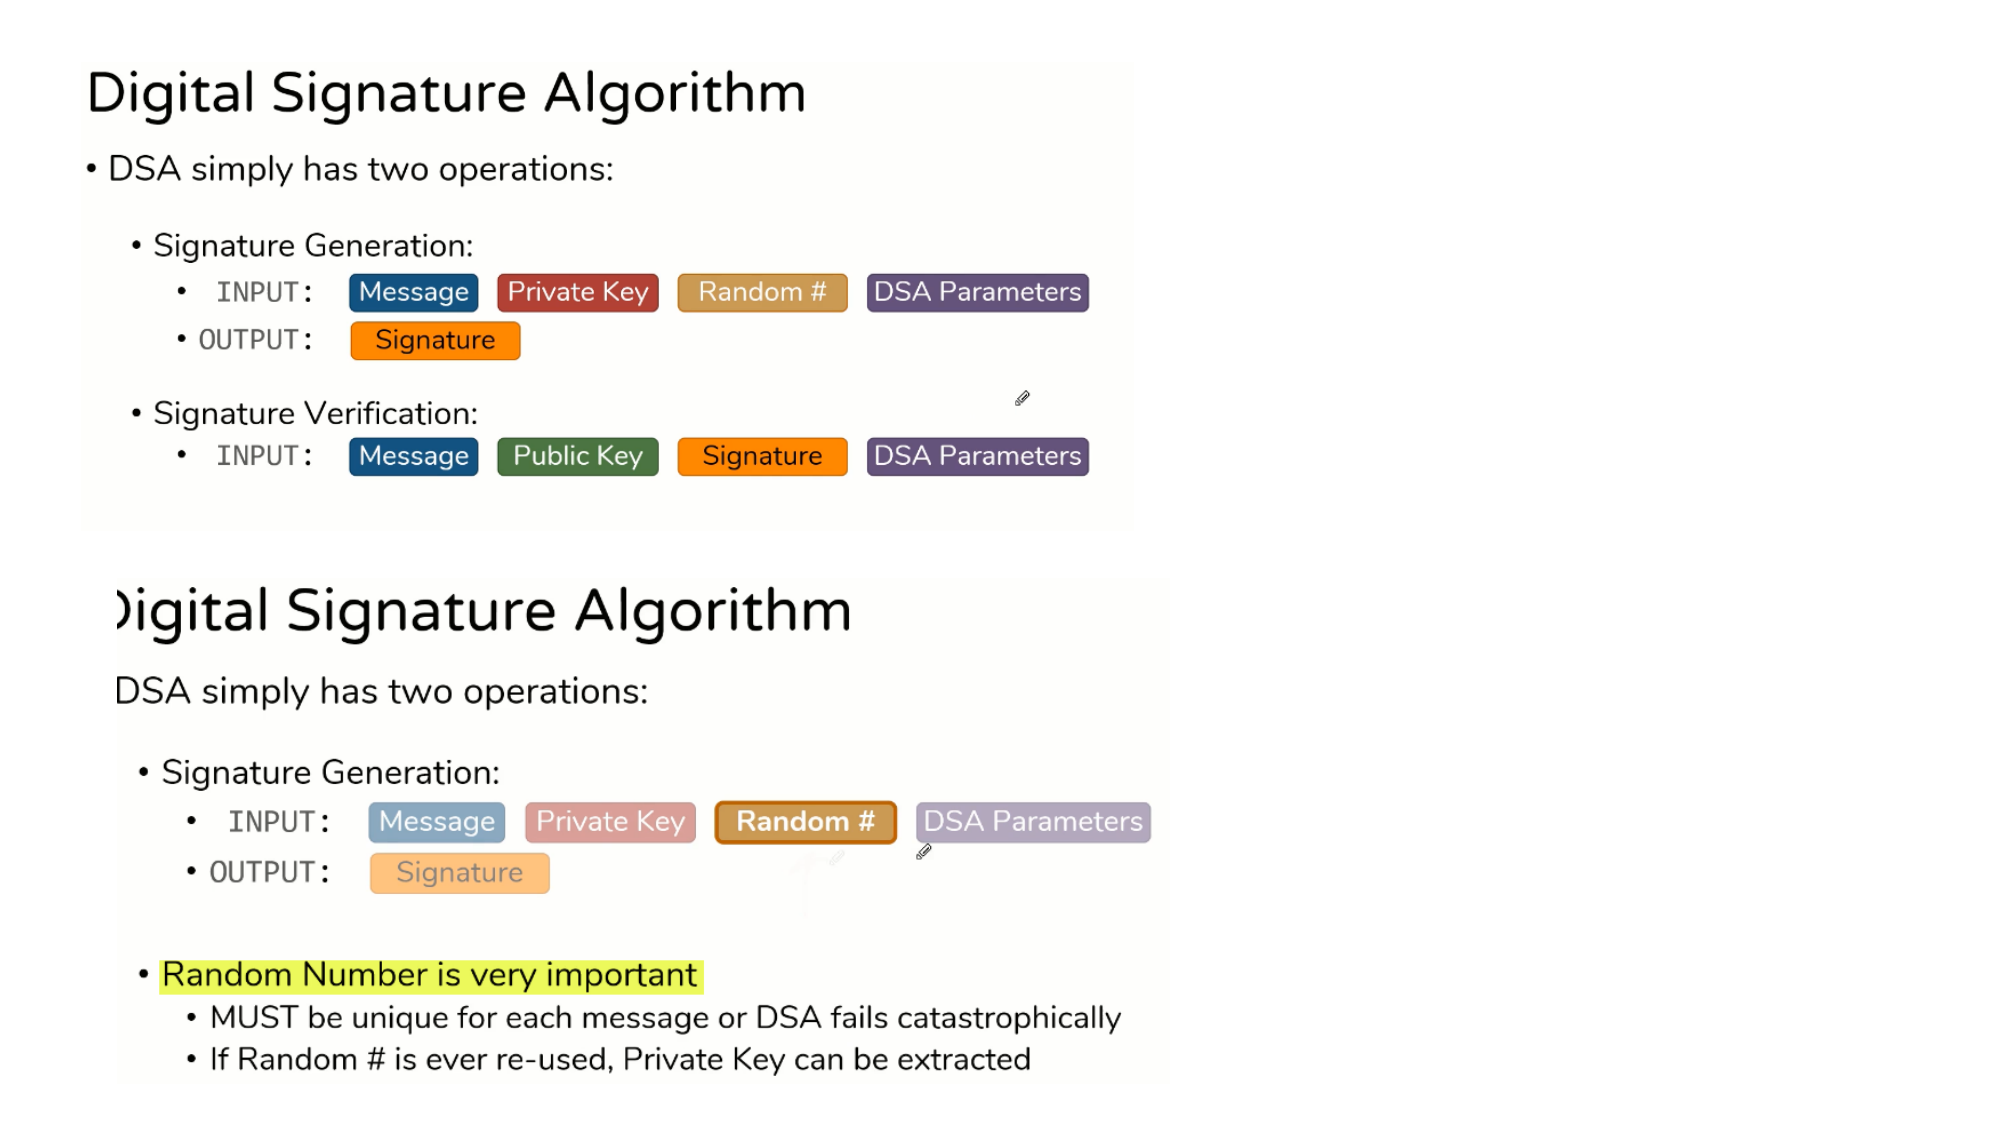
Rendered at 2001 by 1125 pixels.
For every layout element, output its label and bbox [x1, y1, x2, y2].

picture [117, 578, 1170, 1084]
picture [81, 62, 1134, 531]
